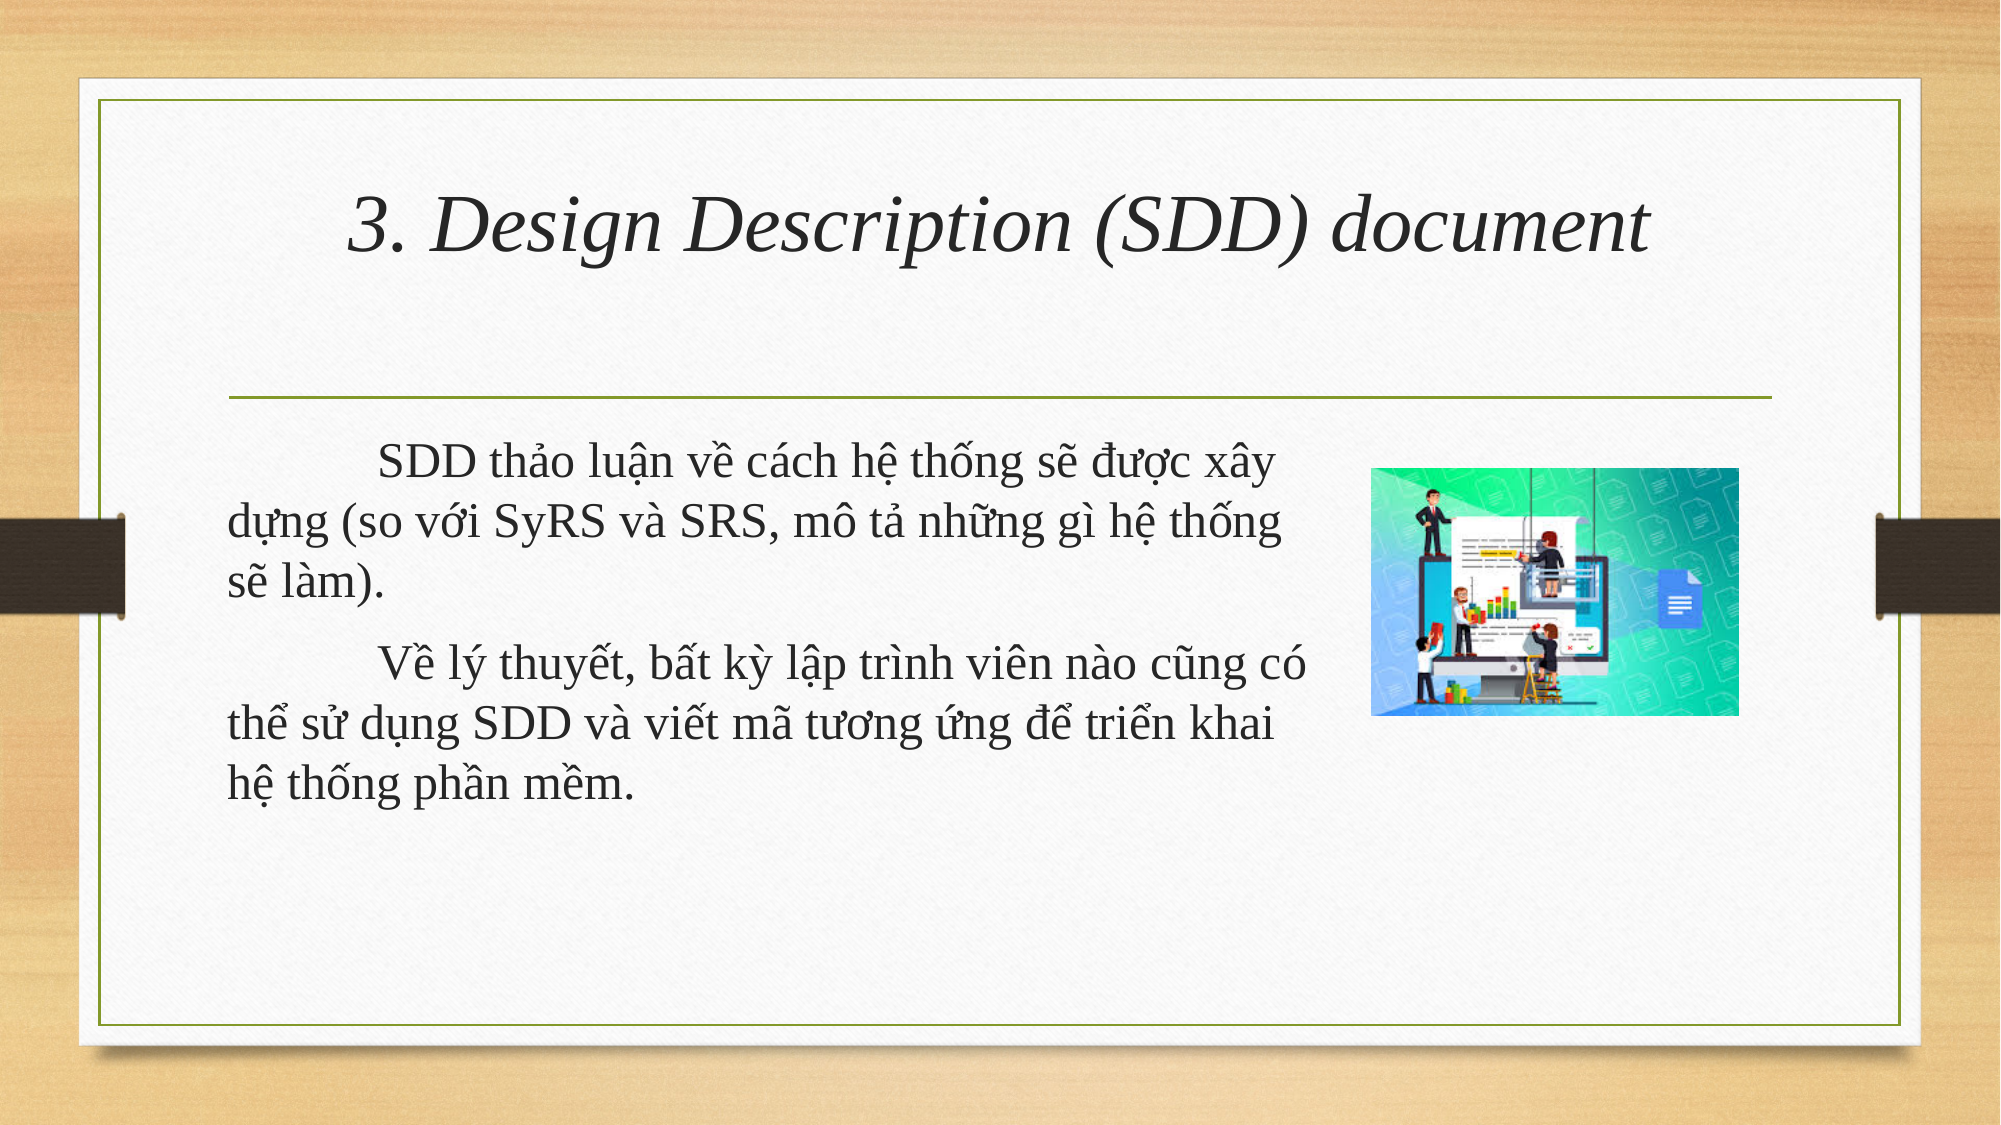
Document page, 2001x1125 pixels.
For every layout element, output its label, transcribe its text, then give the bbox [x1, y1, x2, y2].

list SDD thảo luận về cách hệ thống sẽ được xây dựng (so với SyRS và SRS, mô tả những gì hệ thống sẽ làm). Về lý thuyết, bất kỳ lập trình viên nào cũng có thể sử dụng SDD và viết mã tương ứng để triển khai hệ thống phần mềm. [212, 419, 1326, 886]
picture [0, 0, 2001, 1125]
title 3. Design Description (SDD) document [212, 161, 1788, 375]
